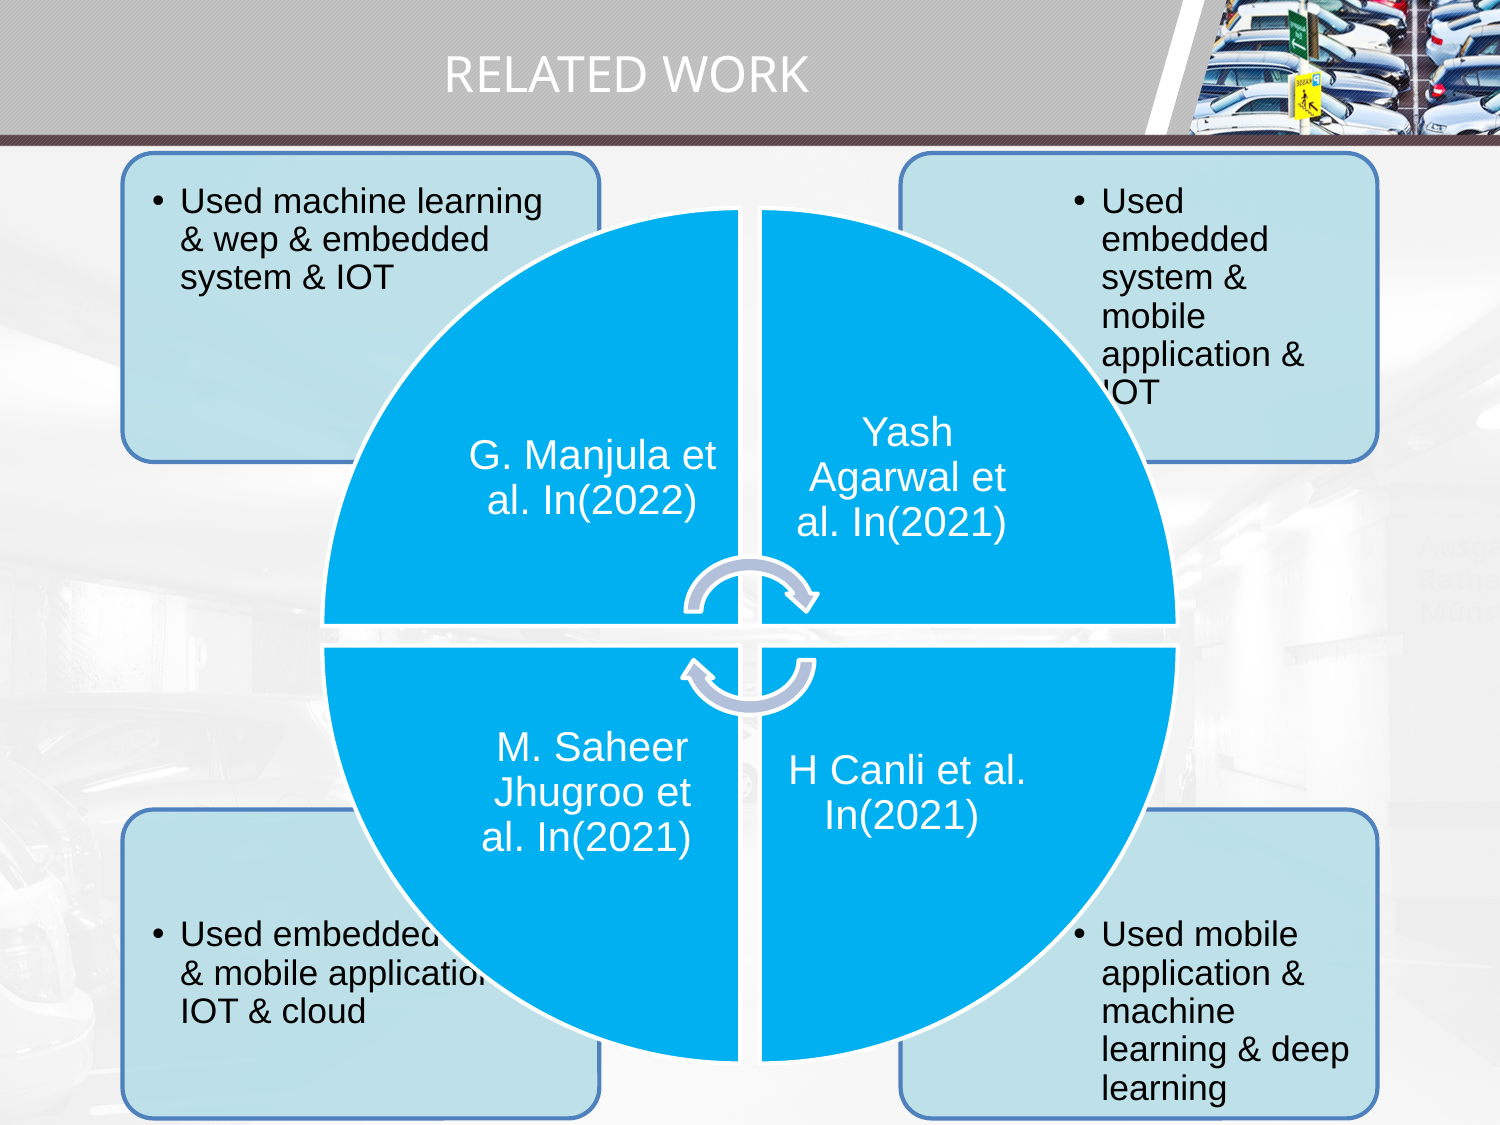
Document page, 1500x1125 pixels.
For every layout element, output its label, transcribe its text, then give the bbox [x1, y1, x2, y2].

picture [0, 1119, 1500, 1125]
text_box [0, 152, 1500, 1119]
picture [0, 0, 1500, 152]
title RELATED WORK [29, 6, 1287, 138]
